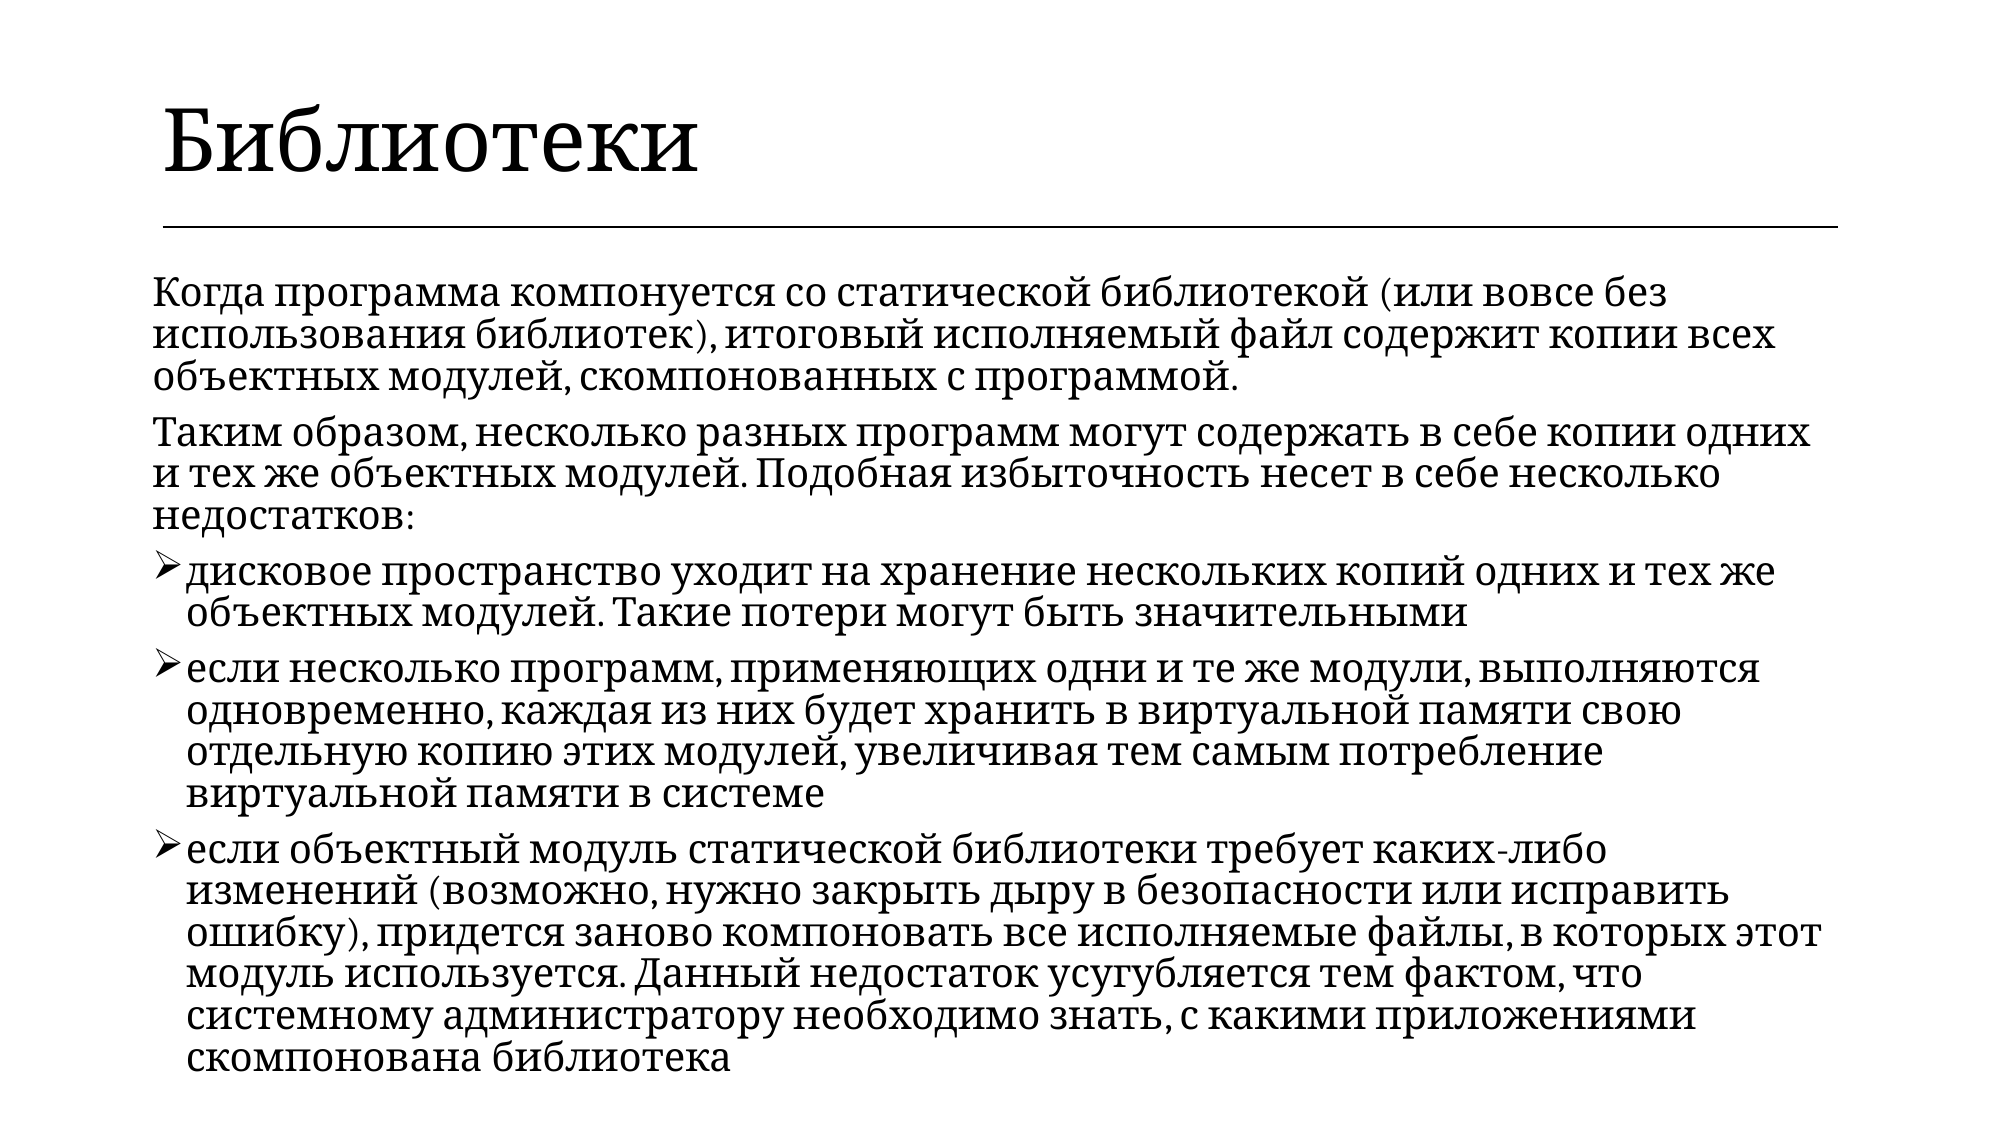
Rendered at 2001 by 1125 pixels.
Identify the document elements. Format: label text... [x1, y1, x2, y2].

list Когда программа компонуется со статической библиотекой (или вовсе без использования библиотек), итоговый исполняемый файл содержит копии всех объектных модулей, скомпонованных с программой. Таким образом, несколько разных программ могут содержать в себе копии одних и тех же объектных модулей. Подобная избыточность несет в себе несколько недостатков: дисковое пространство уходит на хранение нескольких копий одних и тех же объектных модулей. Такие потери могут быть значительными если несколько программ, применяющих одни и те же модули, выполняются одновременно, каждая из них будет хранить в виртуальной памяти свою отдельную копию этих модулей, увеличивая тем самым потребление виртуальной памяти в системе если объектный модуль статической библиотеки требует каких-либо изменений (возможно, нужно закрыть дыру в безопасности или исправить ошибку), придется заново компоновать все исполняемые файлы, в которых этот модуль используется. Данный недостаток усугубляется тем фактом, что системному администратору необходимо знать, с какими приложениями скомпонована библиотека [137, 266, 1863, 1088]
table_header Библиотеки [163, 60, 1838, 226]
